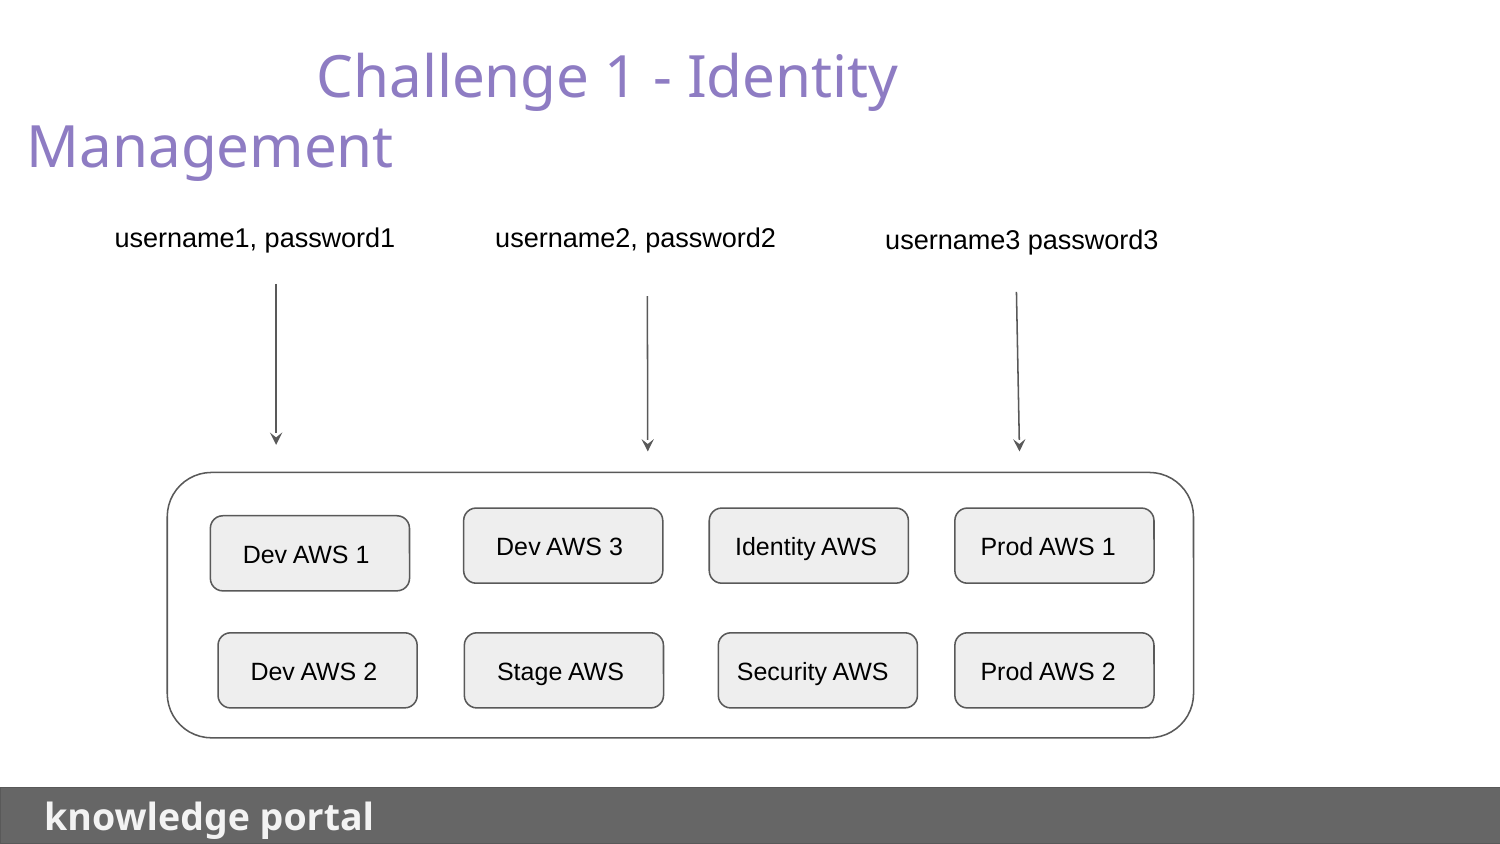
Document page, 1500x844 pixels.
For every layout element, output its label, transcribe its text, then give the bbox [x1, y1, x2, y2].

text_box username1, password1 [99, 205, 453, 268]
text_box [1016, 291, 1020, 452]
text_box Prod AWS 1 [954, 508, 1155, 584]
subtitle Challenge 1 - Identity Management [11, 24, 1253, 81]
text_box Dev AWS 3 [463, 508, 663, 584]
text_box username3 password3 [870, 207, 1224, 271]
text_box Prod AWS 2 [954, 632, 1155, 708]
text_box Identity AWS [709, 508, 909, 584]
text_box Dev AWS 2 [218, 632, 418, 708]
text_box Dev AWS 1 [210, 515, 410, 591]
text_box knowledge portal [0, 787, 1500, 844]
text_box [45, 129, 1486, 215]
text_box Security AWS [718, 632, 918, 708]
text_box username2, password2 [480, 205, 833, 268]
text_box Stage AWS [464, 632, 664, 708]
text_box [167, 472, 1194, 738]
